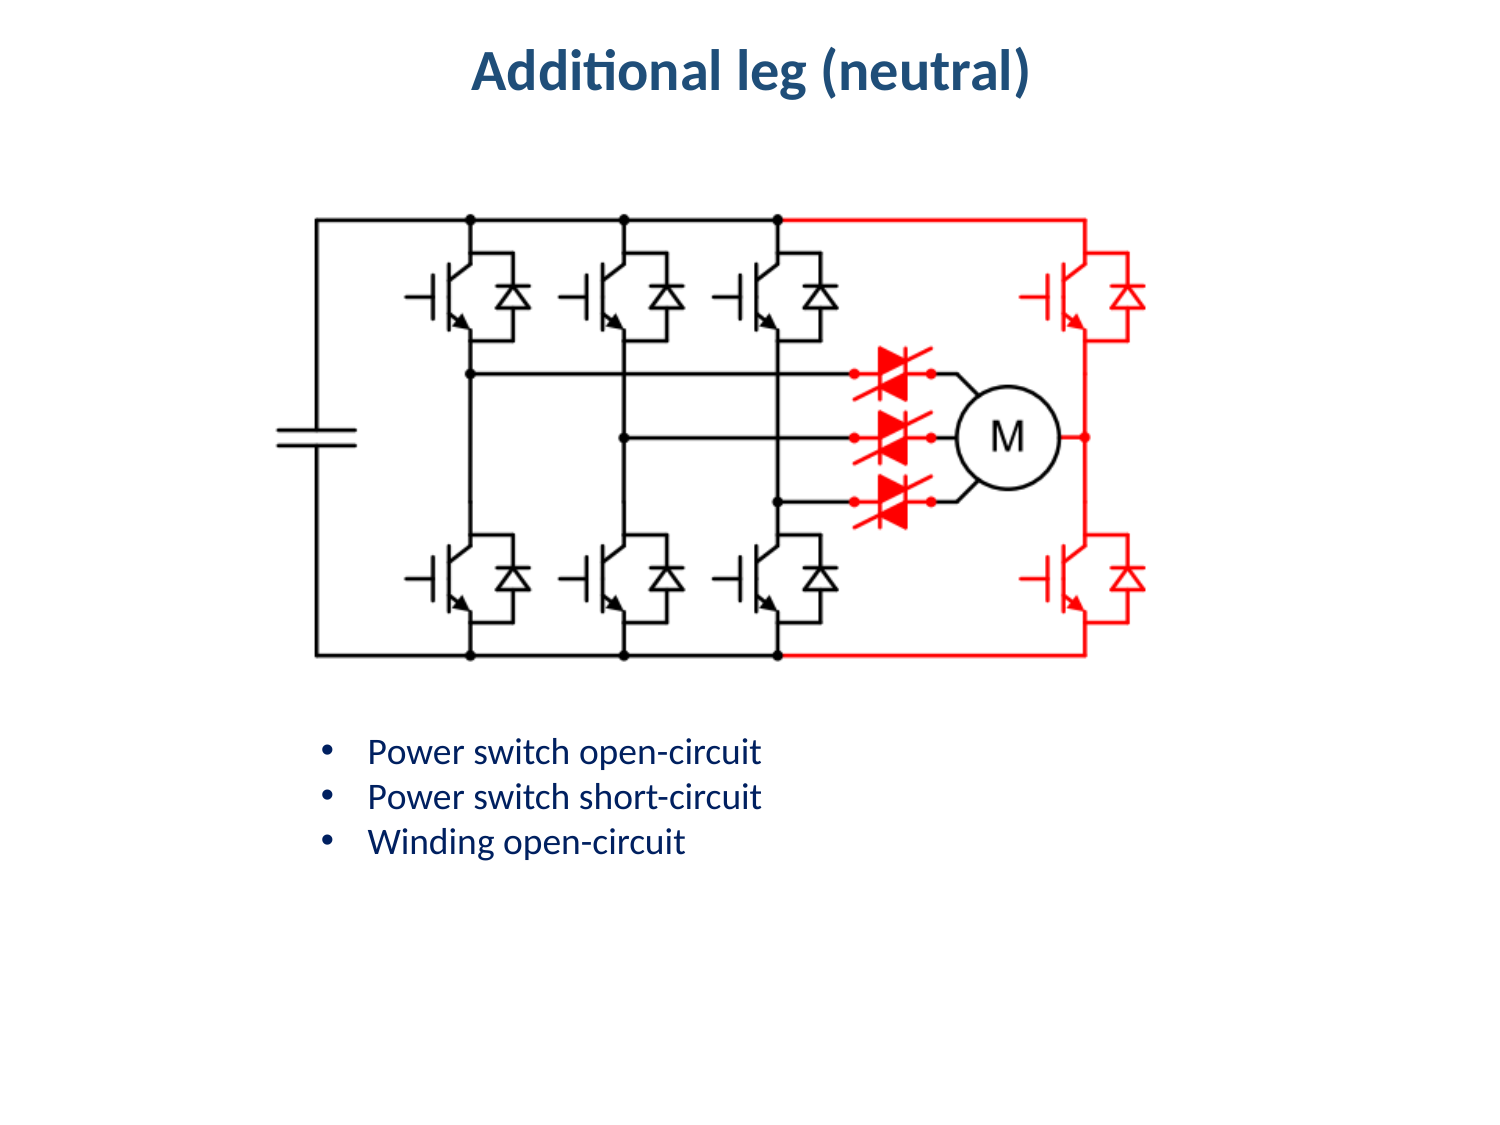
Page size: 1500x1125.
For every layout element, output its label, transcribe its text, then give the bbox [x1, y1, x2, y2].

text_box Power switch open-circuit Power switch short-circuit Winding open-circuit [306, 719, 891, 870]
picture [243, 180, 1177, 688]
text_box Additional leg (neutral) [78, 24, 1425, 110]
